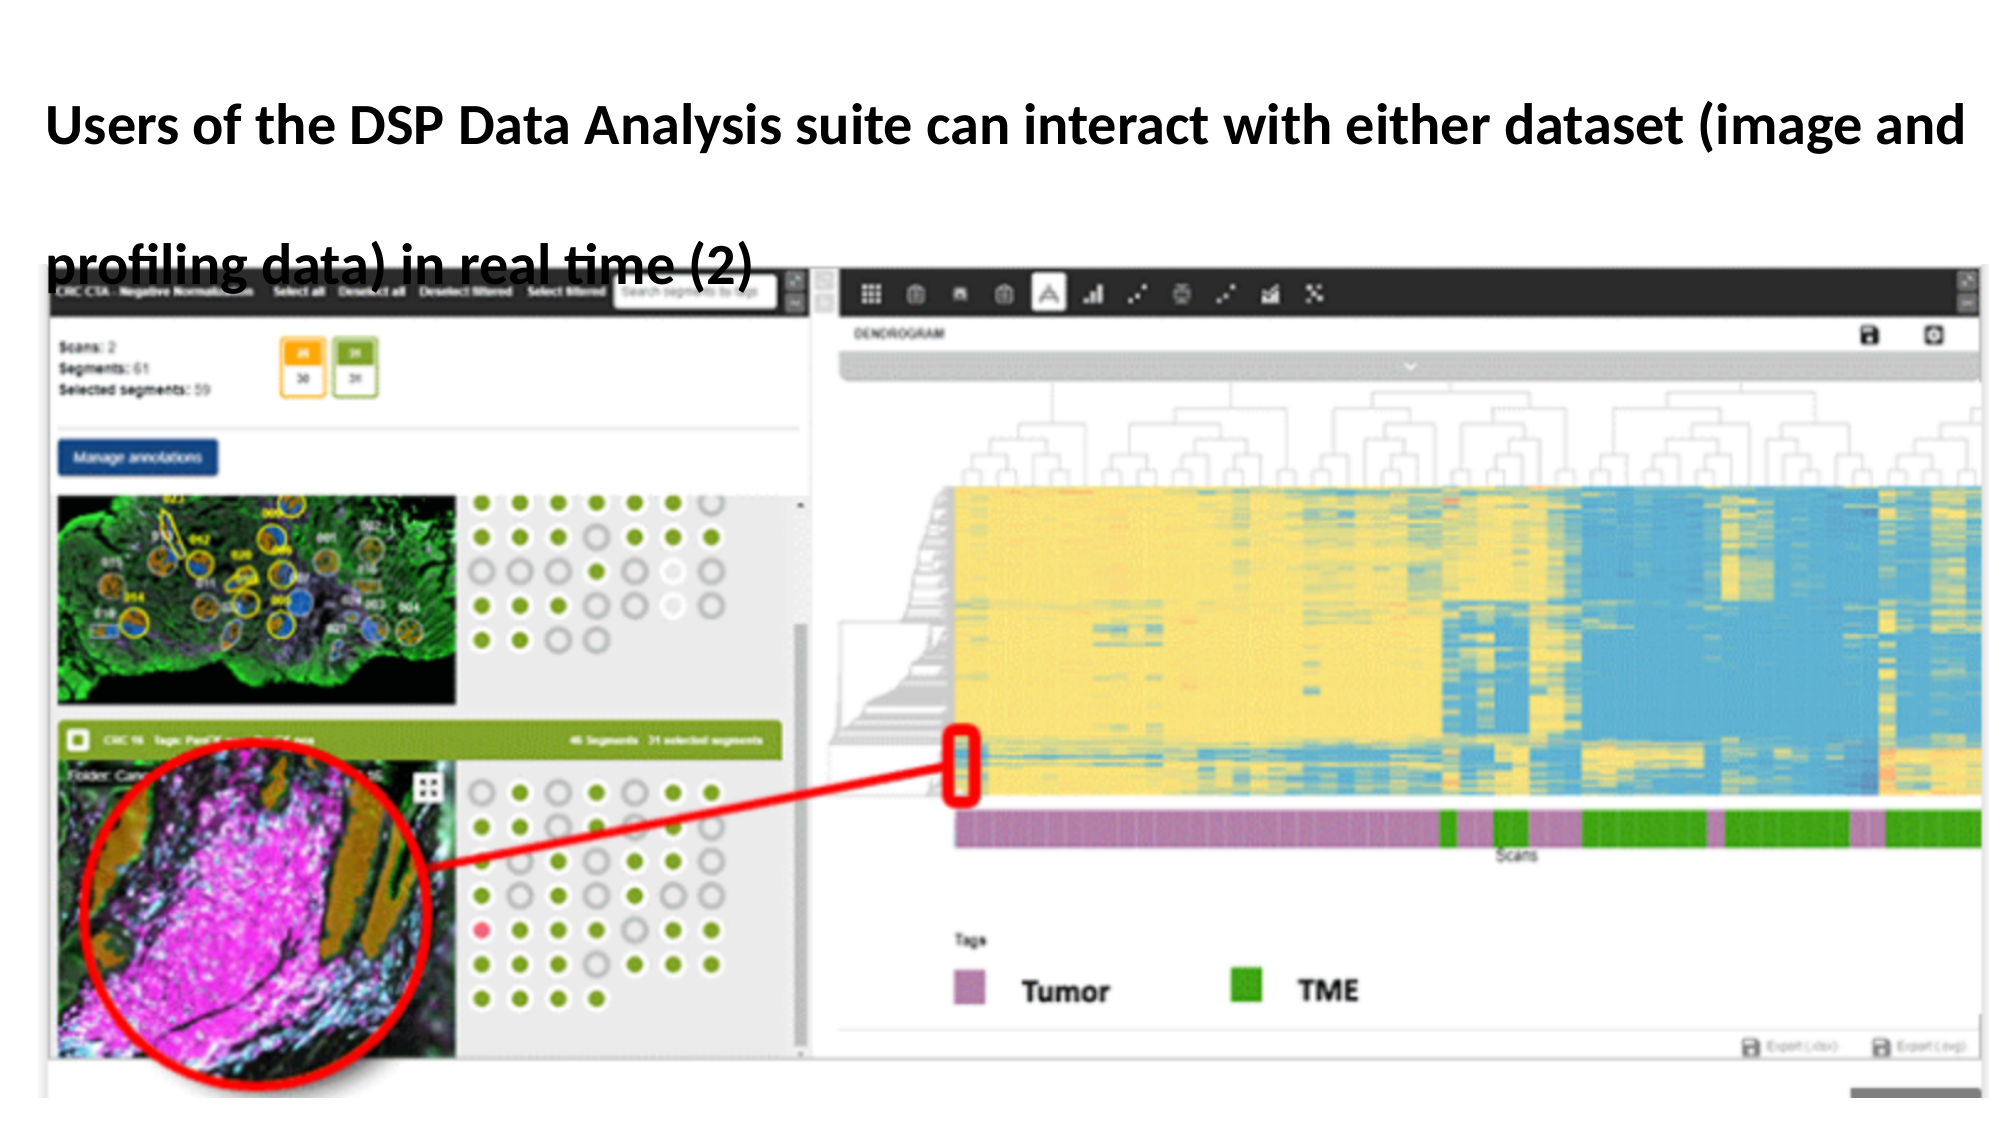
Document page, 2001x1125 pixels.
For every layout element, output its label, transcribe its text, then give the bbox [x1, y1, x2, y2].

picture [37, 264, 1989, 1099]
text_box Users of the DSP Data Analysis suite can interact with either dataset (image and profiling data) in real time (2) [17, 71, 1989, 201]
